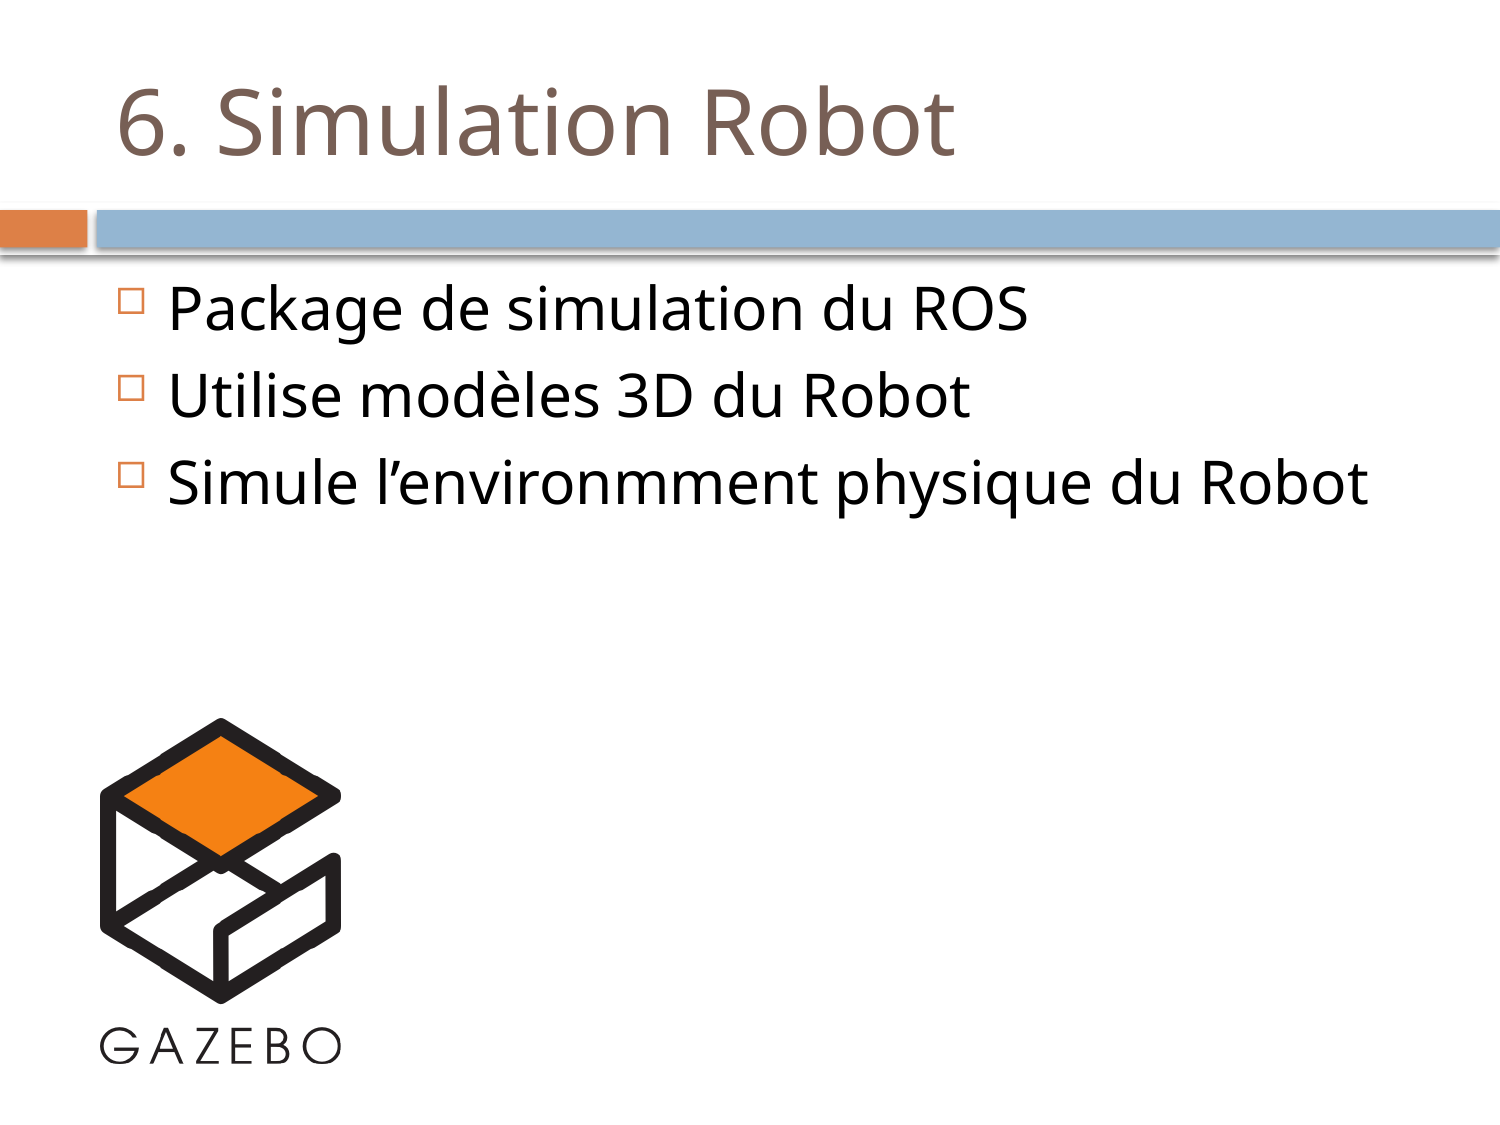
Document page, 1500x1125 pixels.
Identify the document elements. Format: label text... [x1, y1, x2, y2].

title 6. Simulation Robot [100, 37, 1438, 200]
picture [100, 718, 341, 1064]
list Package de simulation du ROS Utilise modèles 3D du Robot Simule l’environmment physique du Robot [100, 262, 1438, 1000]
